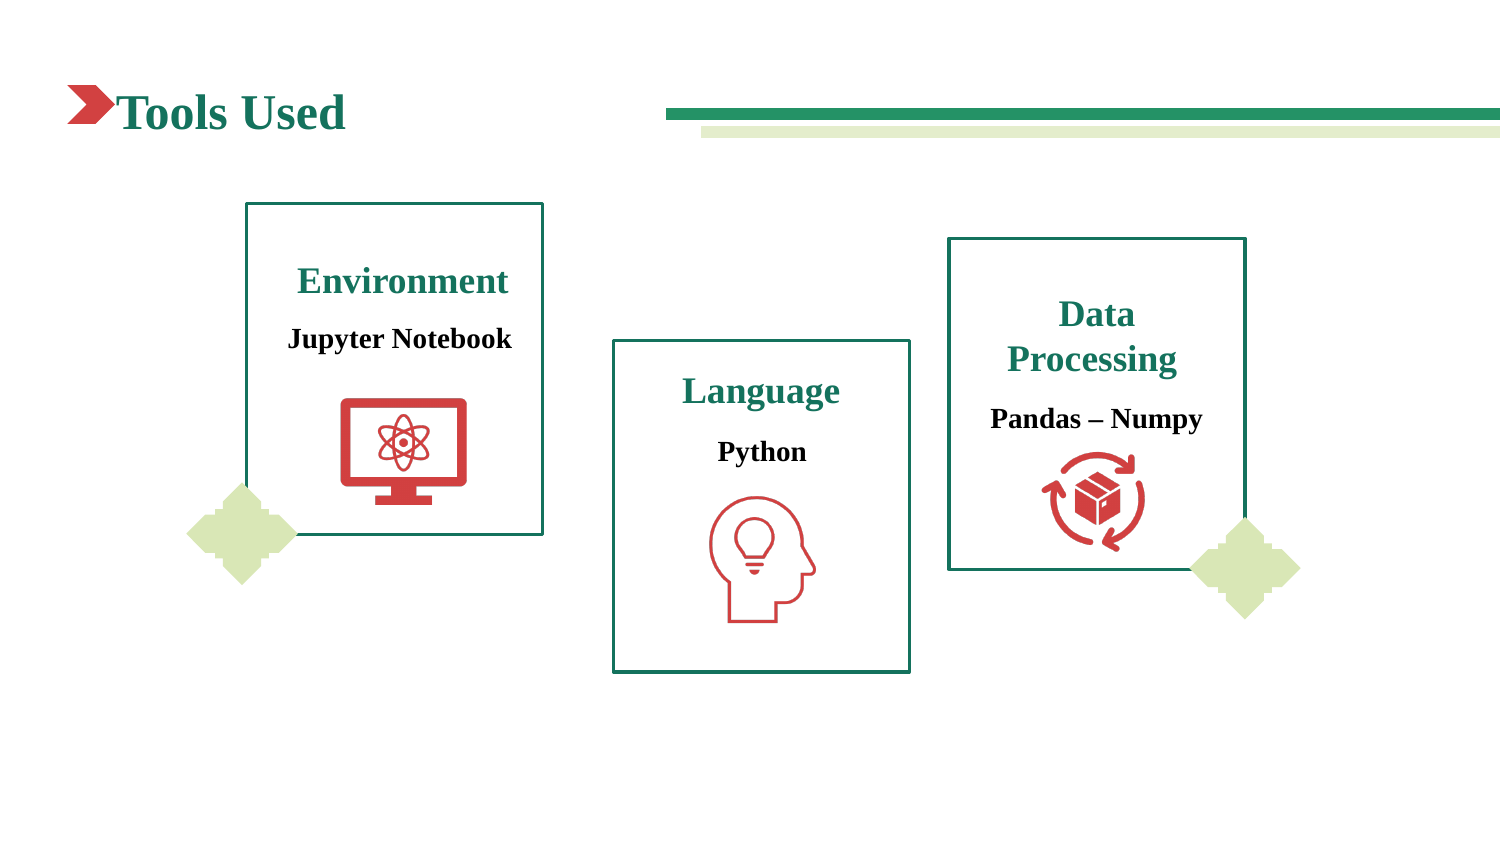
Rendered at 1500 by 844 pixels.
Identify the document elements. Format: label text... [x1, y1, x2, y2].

text_box Data Processing [967, 273, 1226, 374]
text_box Python [614, 417, 911, 548]
picture [328, 376, 480, 527]
text_box [613, 340, 910, 672]
title Tools Used [100, 54, 988, 155]
text_box Pandas – Numpy [956, 384, 1238, 452]
text_box [1187, 514, 1303, 622]
text_box [65, 82, 118, 126]
picture [1021, 424, 1173, 576]
picture [687, 486, 838, 638]
title Language [632, 351, 891, 417]
text_box [246, 203, 543, 535]
text_box Jupyter Notebook [543, 304, 548, 435]
text_box [948, 238, 1245, 570]
text_box [184, 480, 300, 588]
